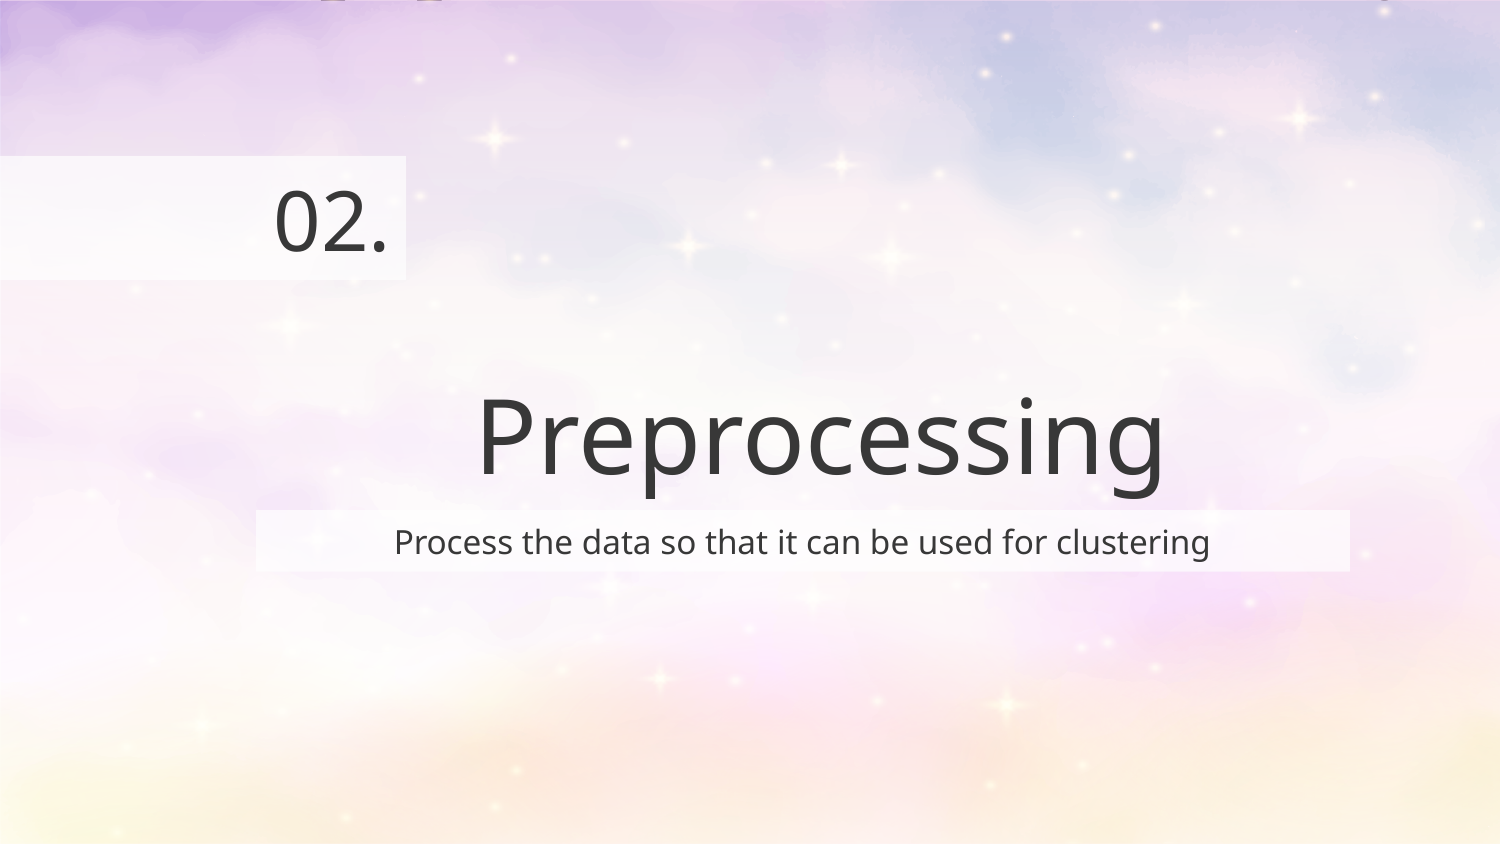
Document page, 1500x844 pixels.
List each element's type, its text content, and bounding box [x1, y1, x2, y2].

subtitle Process the data so that it can be used for clustering [256, 510, 1350, 572]
picture [0, 0, 1500, 844]
title 02. [0, 155, 407, 280]
title Preprocessing [406, 372, 1238, 510]
